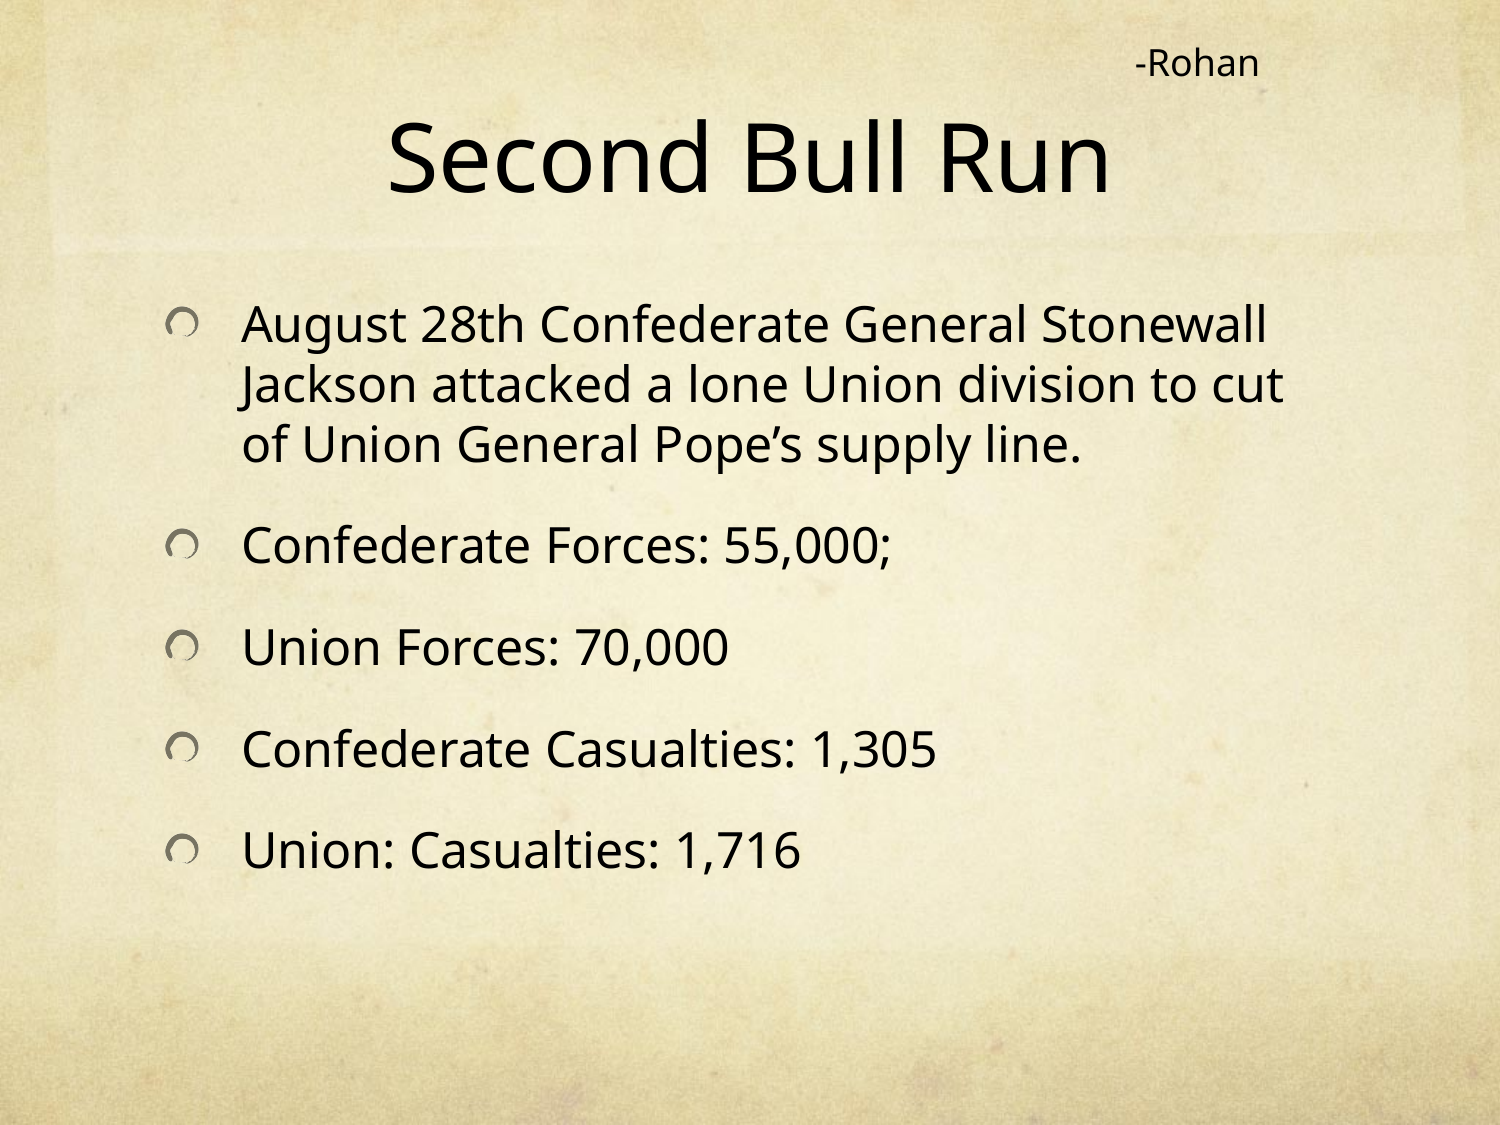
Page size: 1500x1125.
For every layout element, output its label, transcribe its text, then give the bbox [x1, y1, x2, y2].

title Second Bull Run [150, 82, 1350, 225]
list August 28th Confederate General Stonewall Jackson attacked a lone Union division to cut of Union General Pope’s supply line. Confederate Forces: 55,000; Union Forces: 70,000 Confederate Casualties: 1,305 Union: Casualties: 1,716 [150, 284, 1350, 950]
picture [0, 0, 1500, 1125]
text_box -Rohan [1120, 31, 1395, 92]
